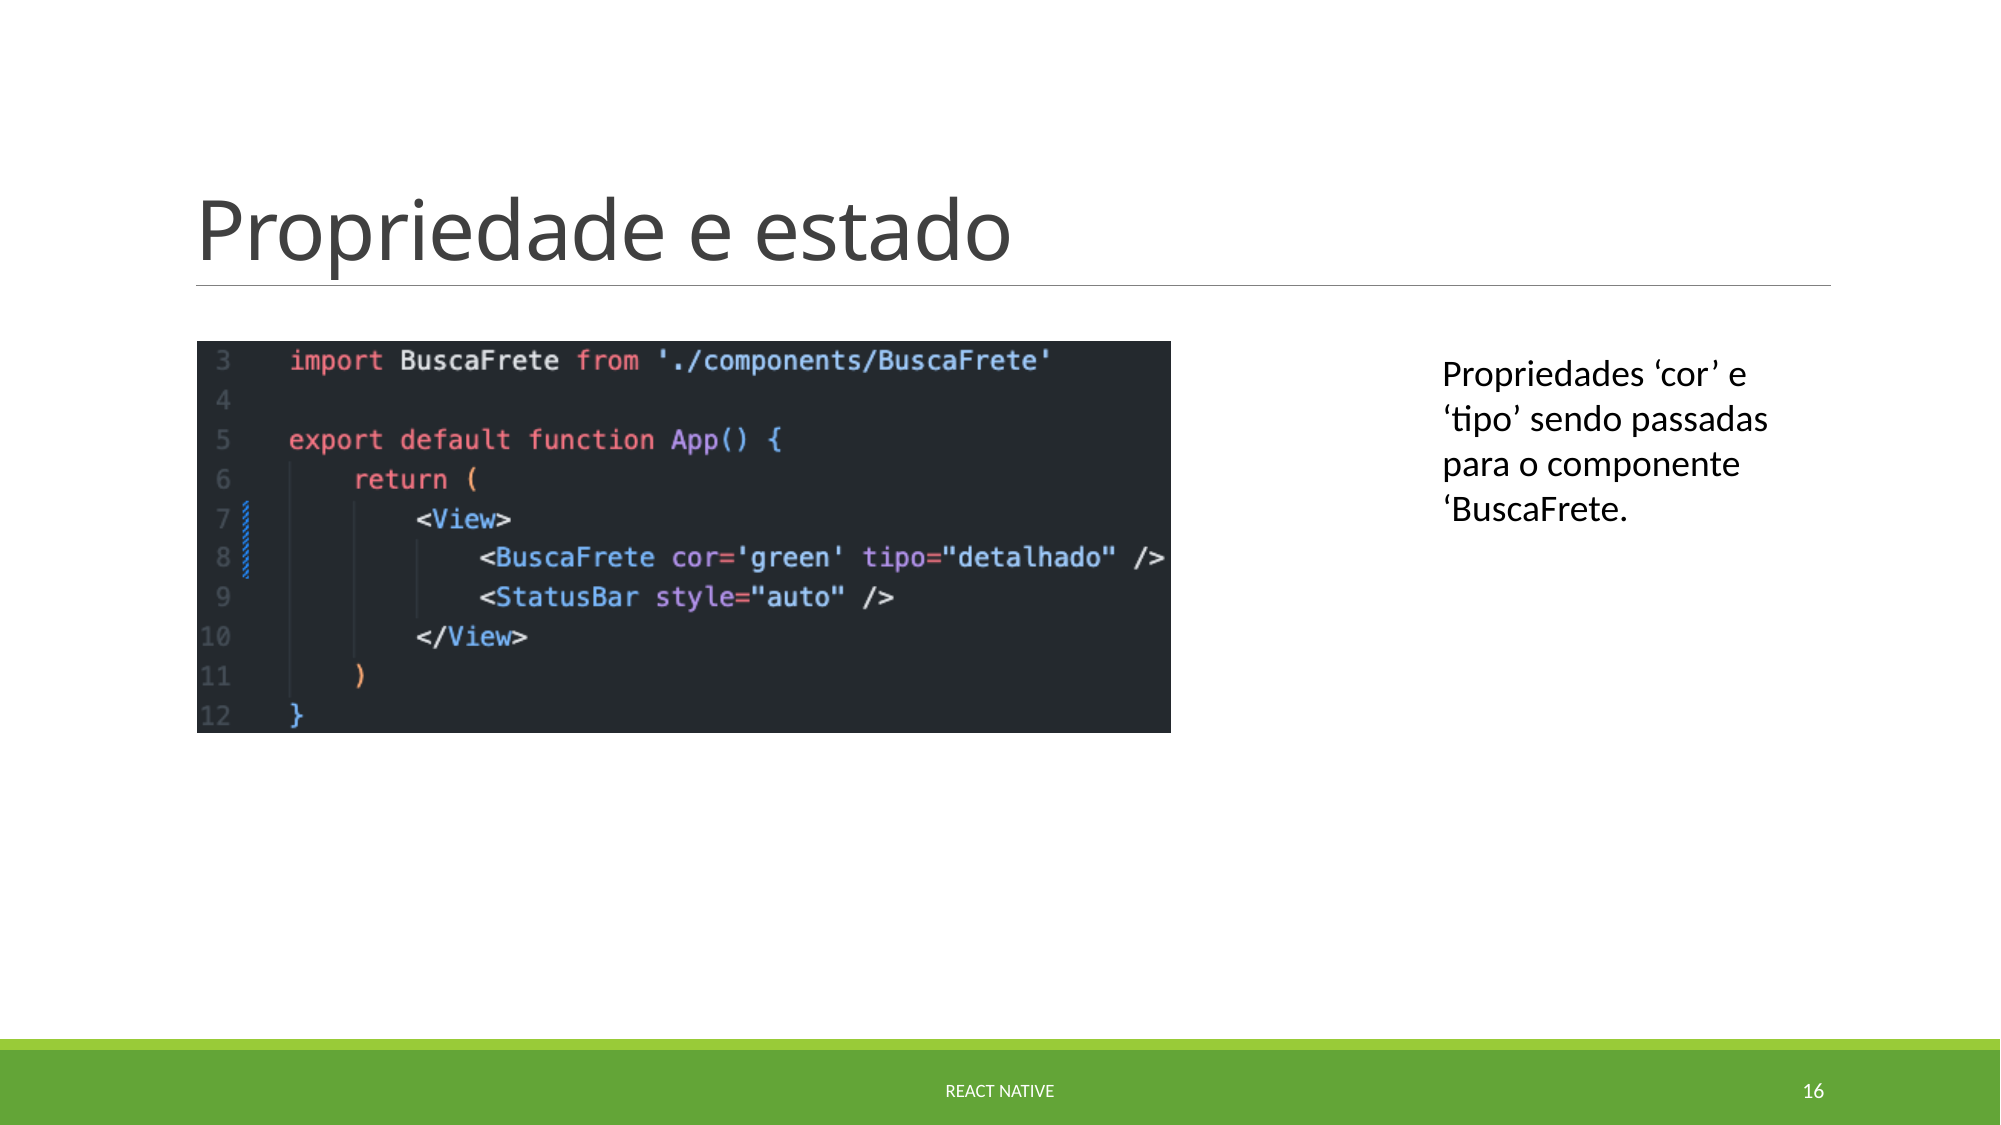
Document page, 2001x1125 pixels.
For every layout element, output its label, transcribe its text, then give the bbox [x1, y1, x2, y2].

text_box Propriedades ‘cor’ e ‘tipo’ sendo passadas para o componente ‘BuscaFrete. [1427, 341, 1830, 537]
footer React Native [604, 1059, 1396, 1120]
picture [196, 340, 1171, 734]
title Propriedade e estado [180, 47, 1830, 285]
slide_number 16 [1624, 1059, 1840, 1120]
